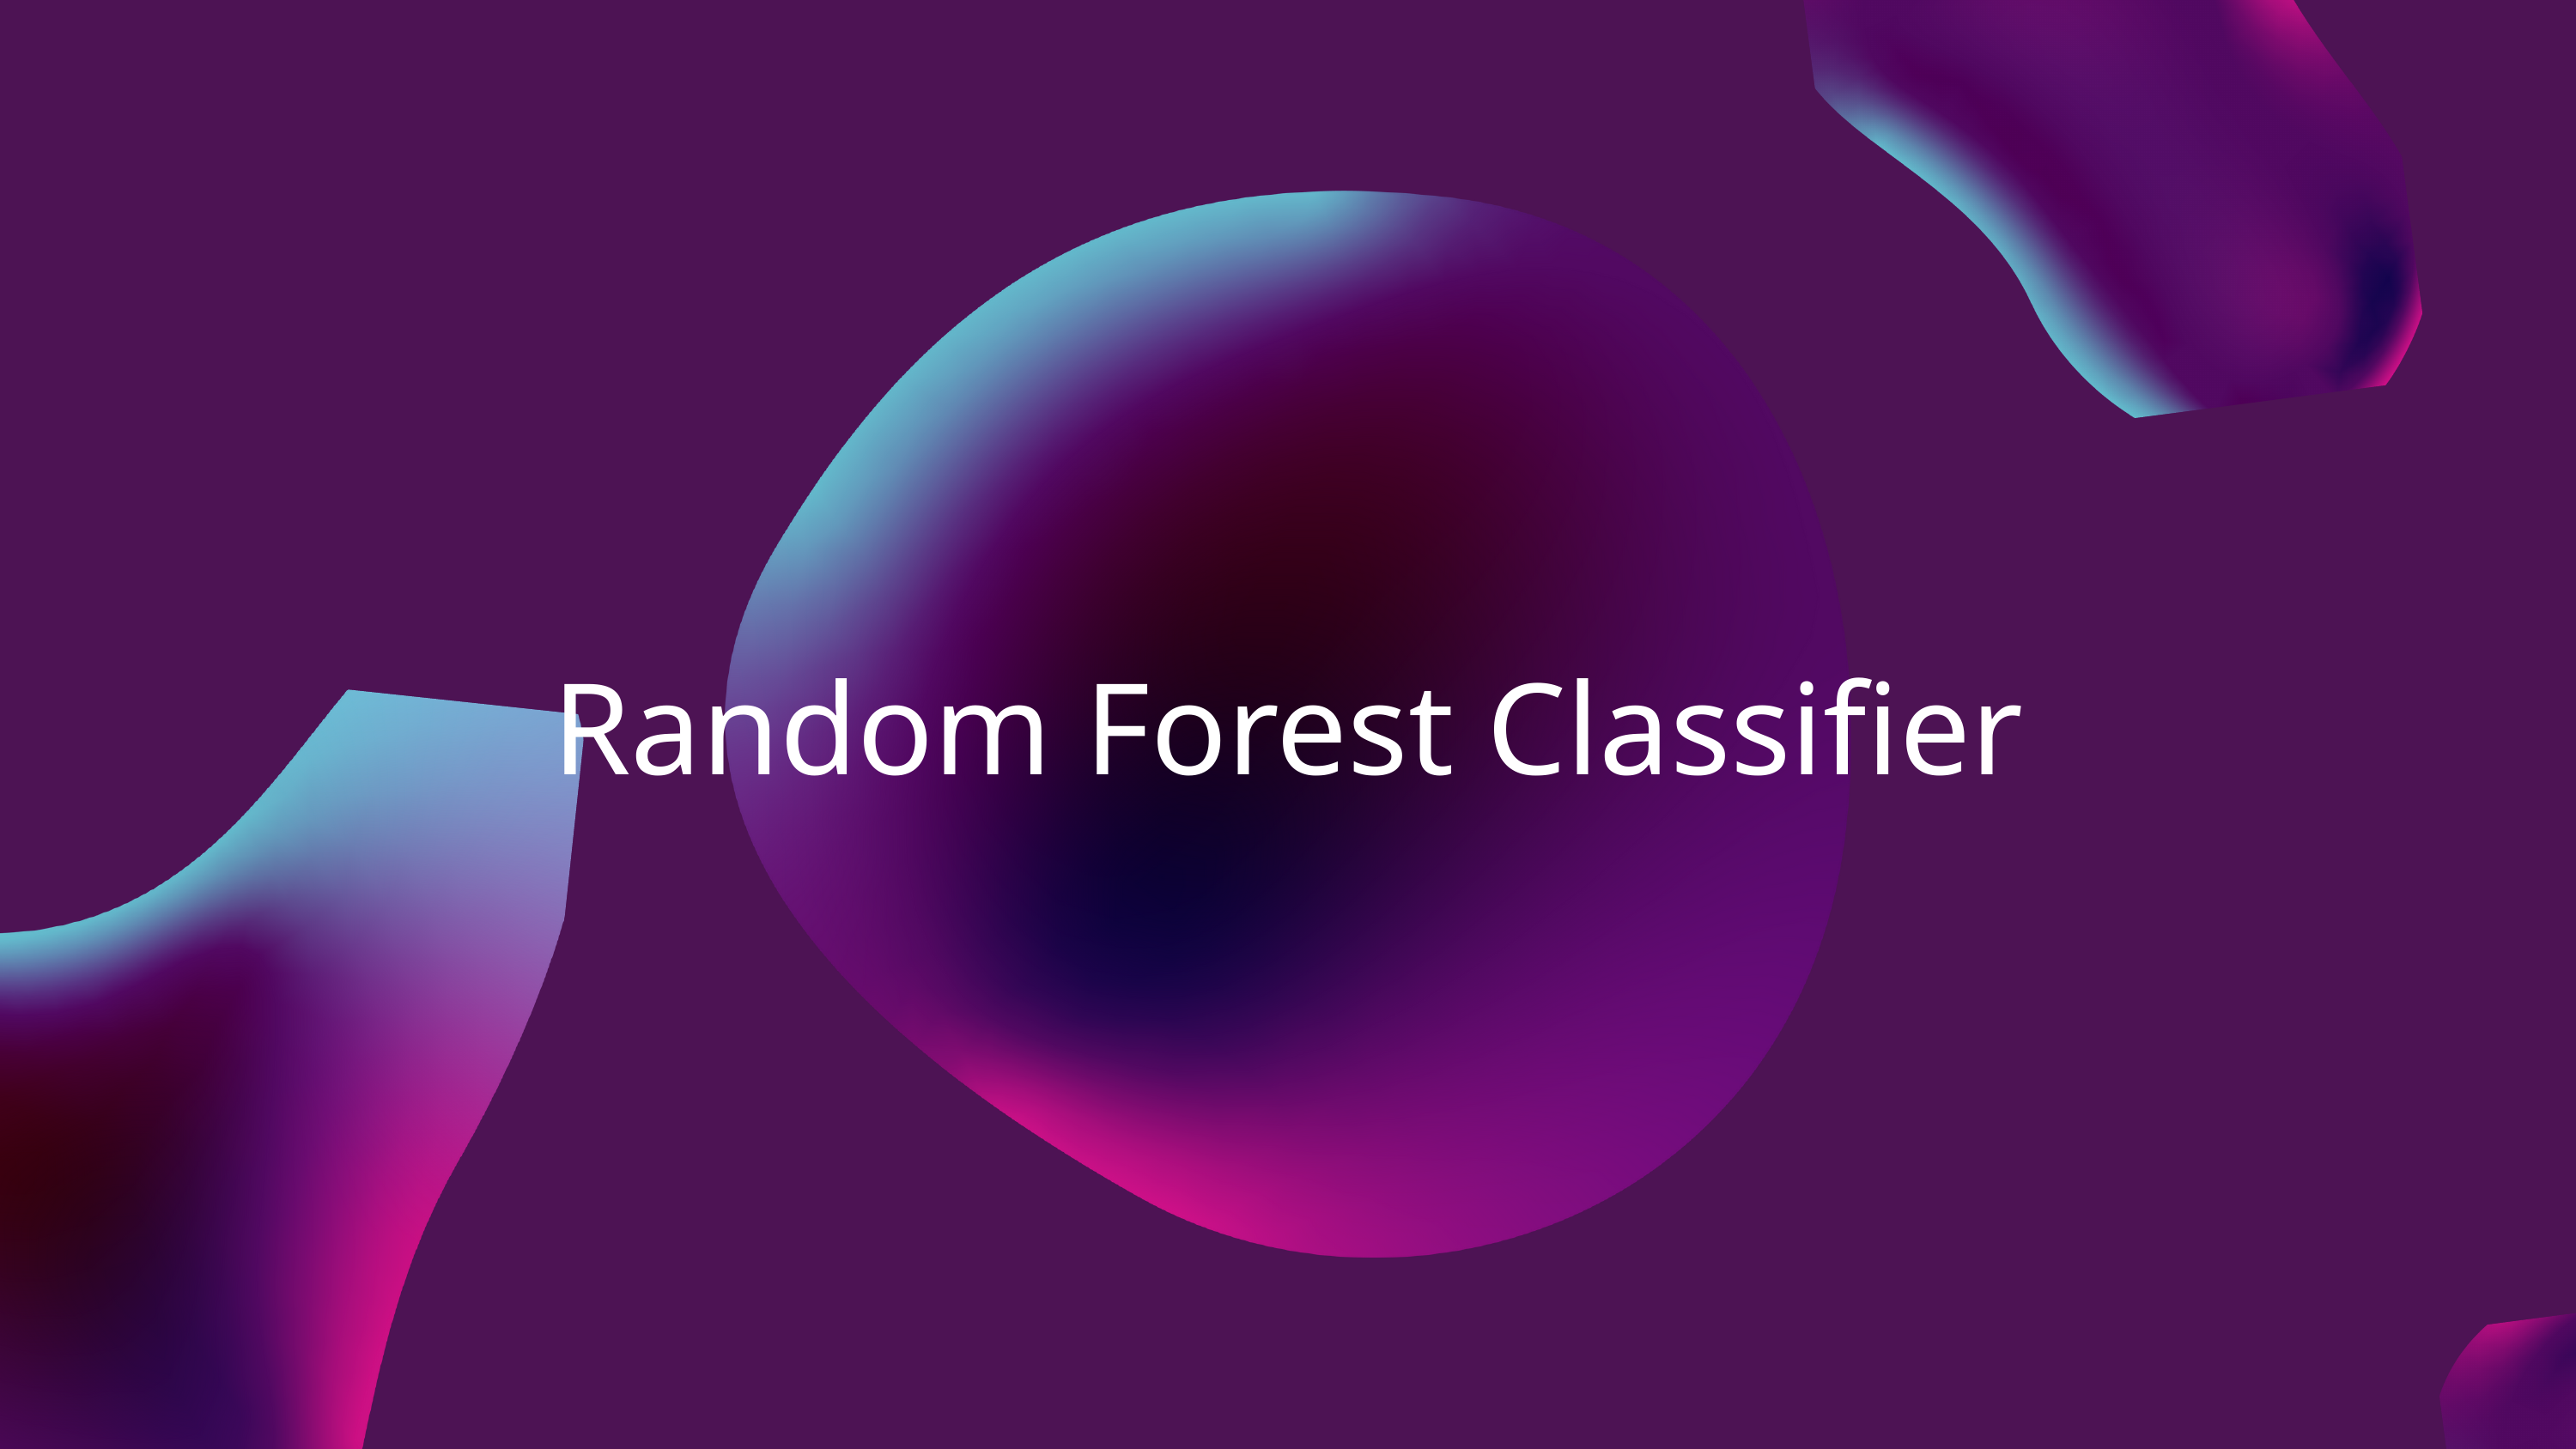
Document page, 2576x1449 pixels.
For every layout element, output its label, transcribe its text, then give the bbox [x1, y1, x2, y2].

text_box [725, 191, 1851, 650]
text_box [725, 800, 1851, 1258]
text_box [2431, 1313, 2576, 1449]
text_box Random Forest Classifier [544, 650, 2032, 800]
text_box [0, 652, 578, 1449]
text_box [1803, 0, 2432, 454]
